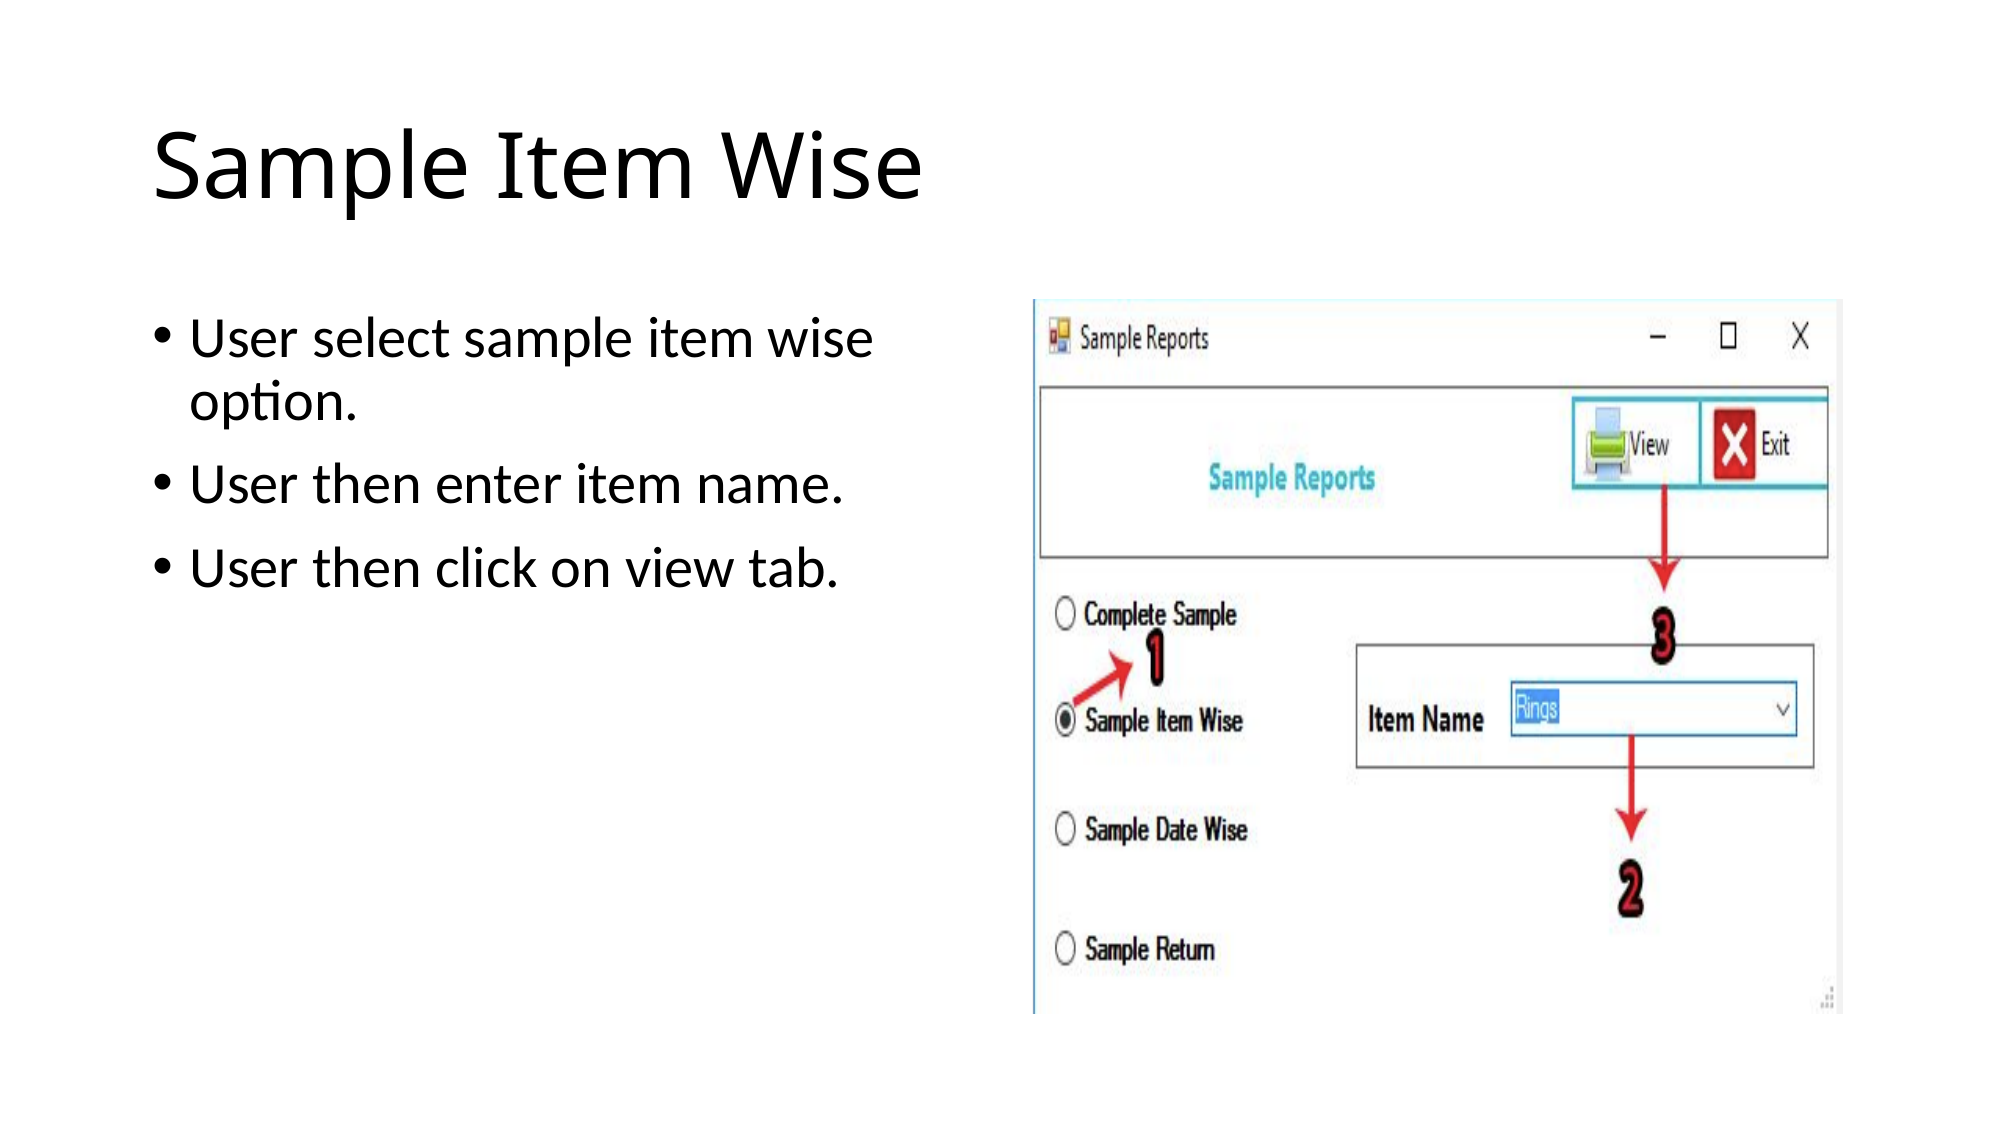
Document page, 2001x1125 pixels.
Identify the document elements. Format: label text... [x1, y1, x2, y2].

title Sample Item Wise [137, 59, 1863, 278]
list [1032, 299, 1843, 1014]
list User select sample item wise option. User then enter item name. User then click on view tab. [137, 299, 988, 1014]
